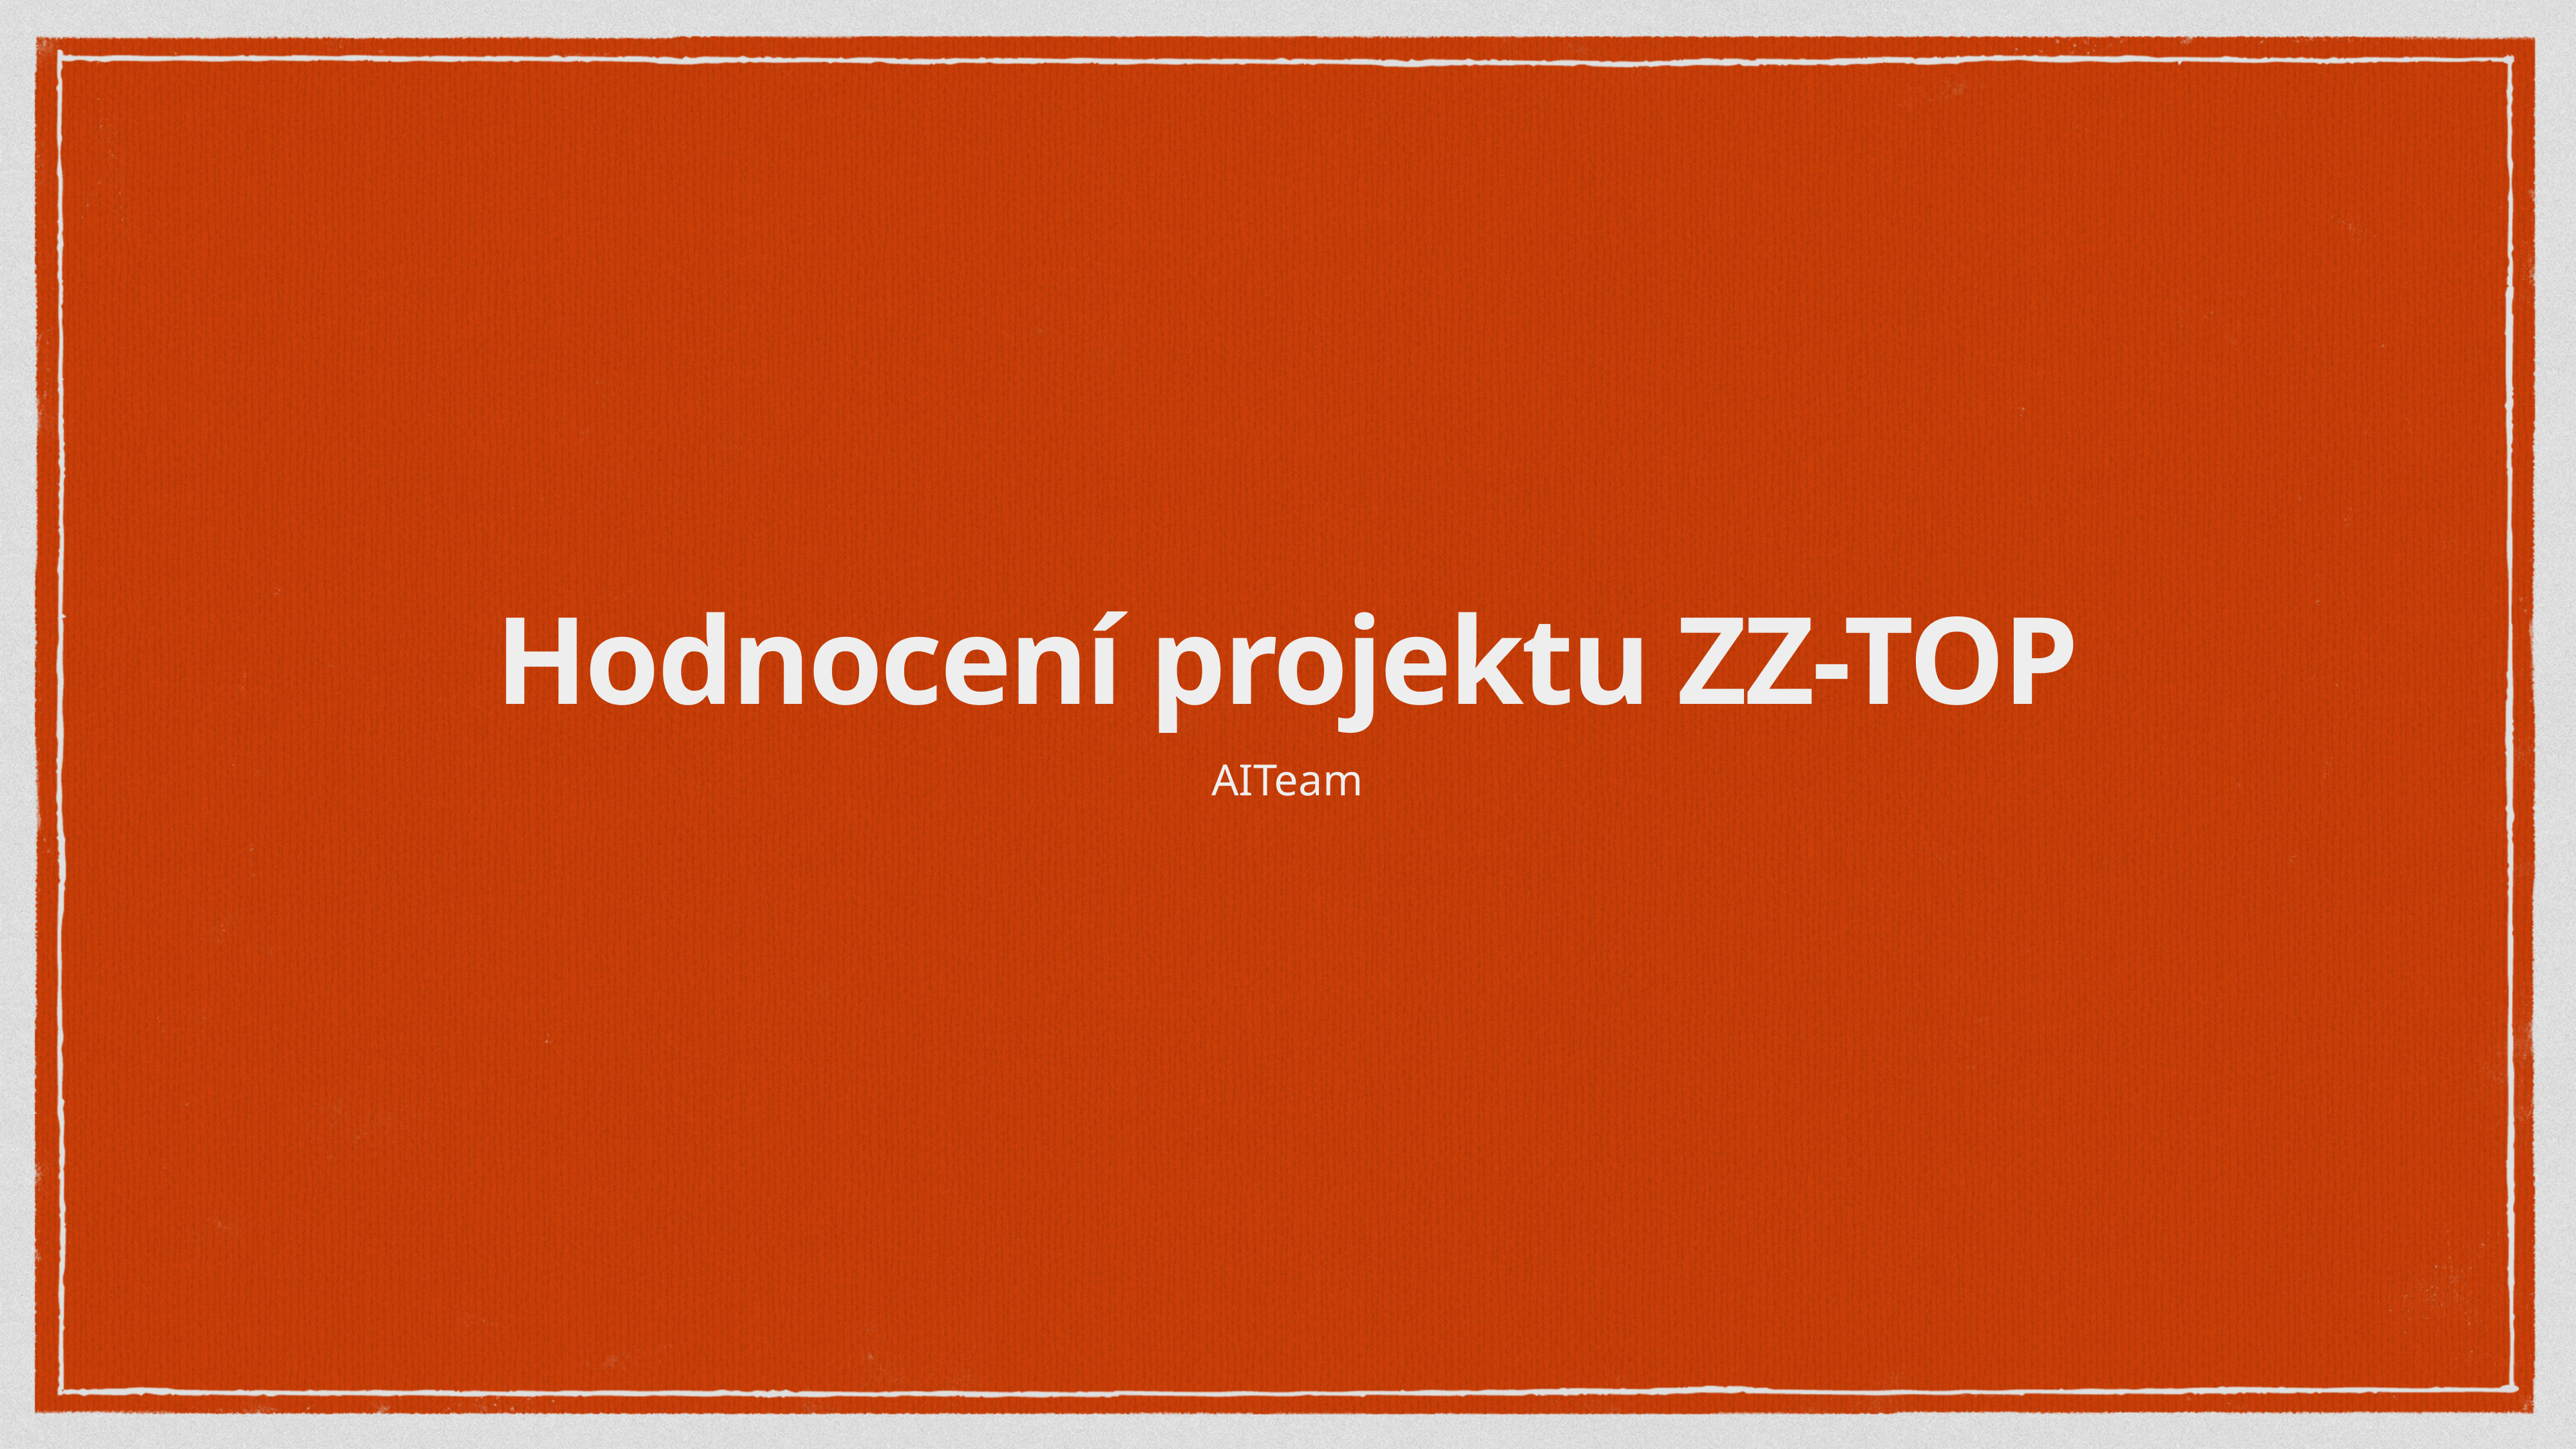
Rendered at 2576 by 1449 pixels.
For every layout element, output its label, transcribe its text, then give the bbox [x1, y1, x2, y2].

title Hodnocení projektu ZZ-TOP [251, 288, 2324, 735]
picture [0, 0, 2576, 1449]
subtitle AITeam [251, 746, 2324, 1073]
